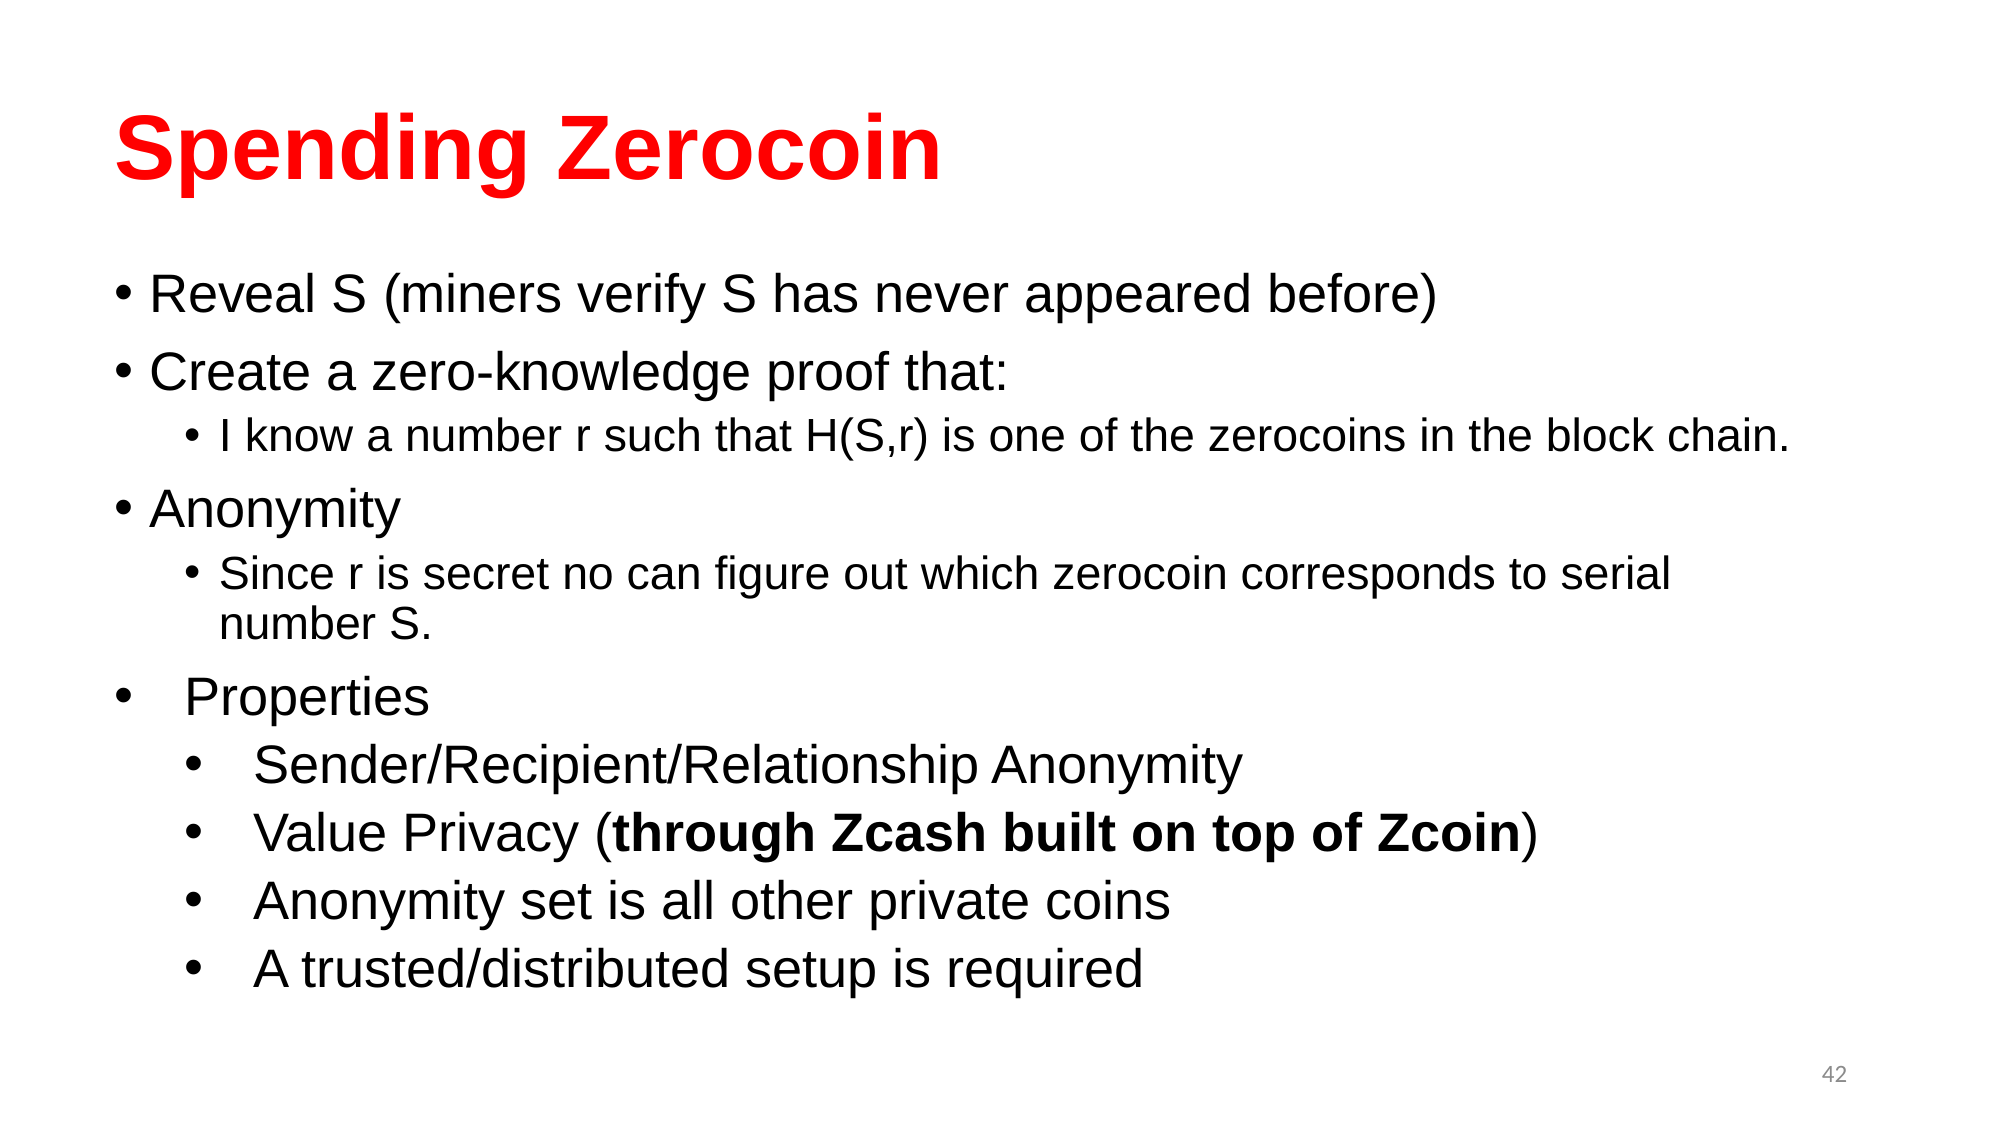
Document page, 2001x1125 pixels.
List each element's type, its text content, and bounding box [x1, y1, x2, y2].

slide_number 42 [1412, 1042, 1863, 1103]
title Spending Zerocoin [99, 41, 1825, 258]
list Reveal S (miners verify S has never appeared before) Create a zero-knowledge proof that: I know a number r such that H(S,r) is one of the zerocoins in the block chain. Anonymity Since r is secret no can figure out which zerocoin corresponds to serial number S. Properties Sender/Recipient/Relationship Anonymity Value Privacy (through Zcash built on top of Zcoin) Anonymity set is all other private coins A trusted/distributed setup is required [99, 258, 1825, 1062]
